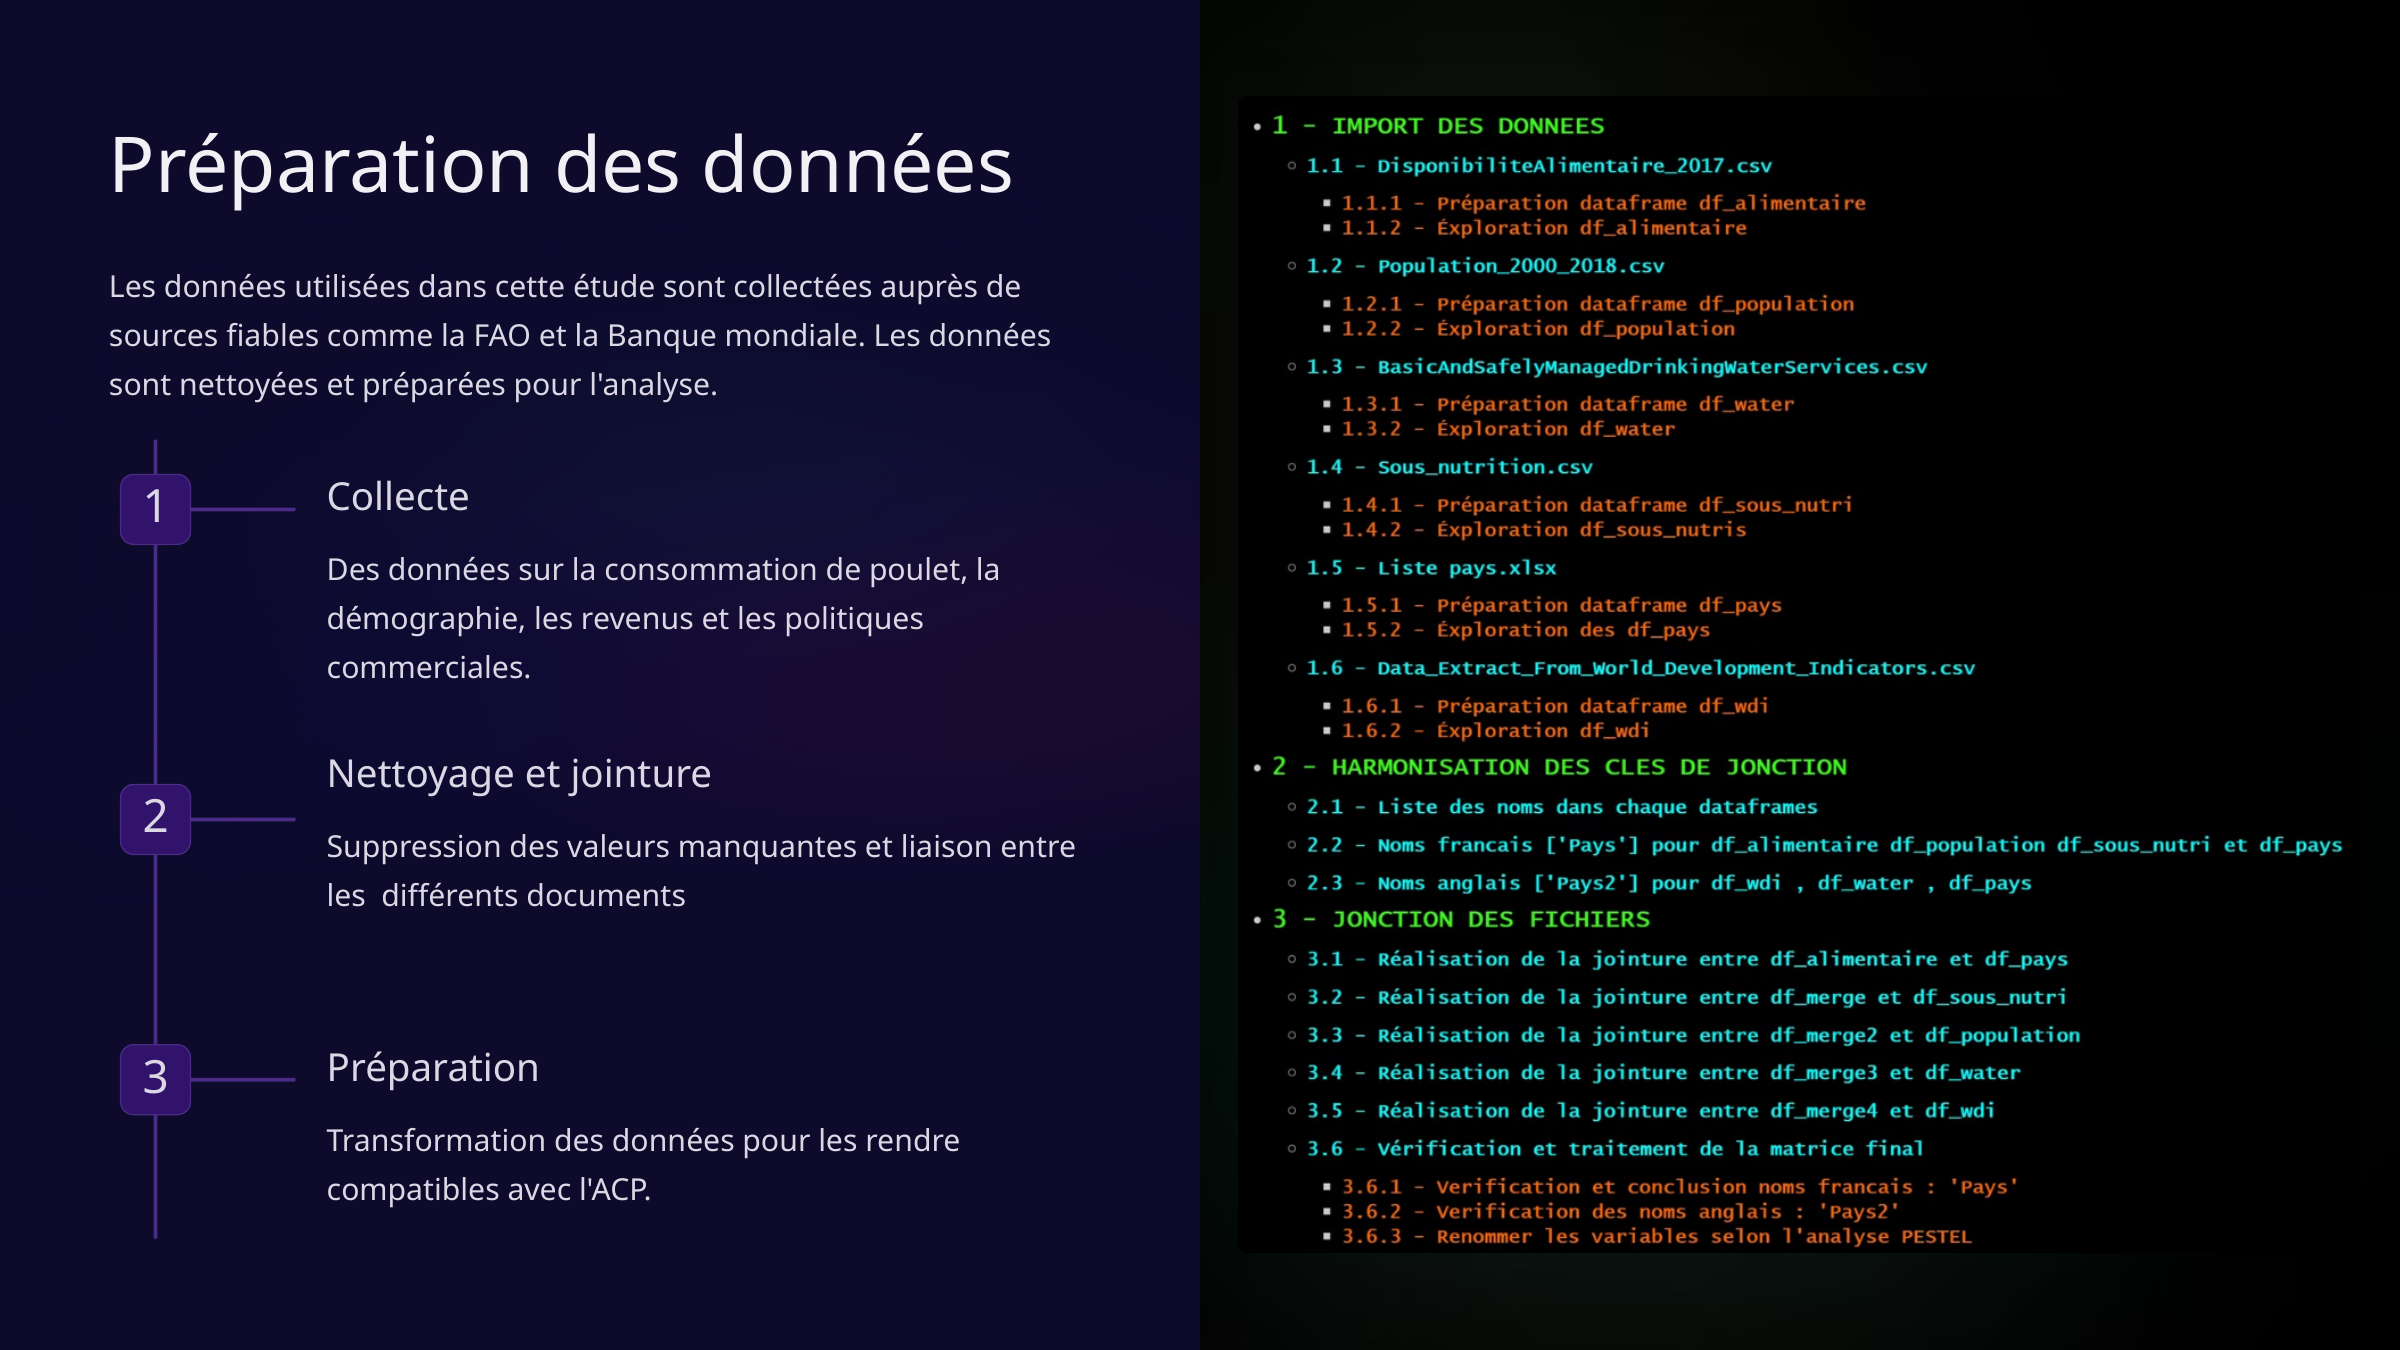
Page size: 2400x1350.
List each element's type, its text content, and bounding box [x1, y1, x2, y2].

text_box Des données sur la consommation de poulet, la démographie, les revenus et les politiques commerciales. [326, 537, 1091, 688]
text_box Collecte [326, 470, 716, 520]
text_box [120, 784, 191, 855]
text_box Préparation [326, 1040, 716, 1090]
picture [1199, 0, 2400, 1350]
text_box Nettoyage et jointure [326, 747, 755, 797]
text_box [120, 1044, 191, 1115]
text_box Les données utilisées dans cette étude sont collectées auprès de sources fiables comme la FAO et la Banque mondiale. Les données sont nettoyées et préparées pour l'analyse. [108, 254, 1091, 405]
text_box Suppression des valeurs manquantes et liaison entre les différents documents [326, 814, 1115, 915]
text_box Transformation des données pour les rendre compatibles avec l'ACP. [326, 1108, 1091, 1208]
text_box 1 [147, 486, 164, 533]
text_box 2 [142, 796, 169, 843]
text_box [120, 474, 191, 545]
text_box [153, 545, 158, 784]
text_box [153, 855, 158, 1044]
text_box 3 [142, 1056, 169, 1103]
text_box [191, 507, 296, 512]
text_box [191, 1077, 296, 1082]
text_box [191, 817, 296, 822]
text_box [153, 1115, 158, 1239]
text_box Préparation des données [108, 111, 1083, 209]
text_box [153, 439, 158, 474]
